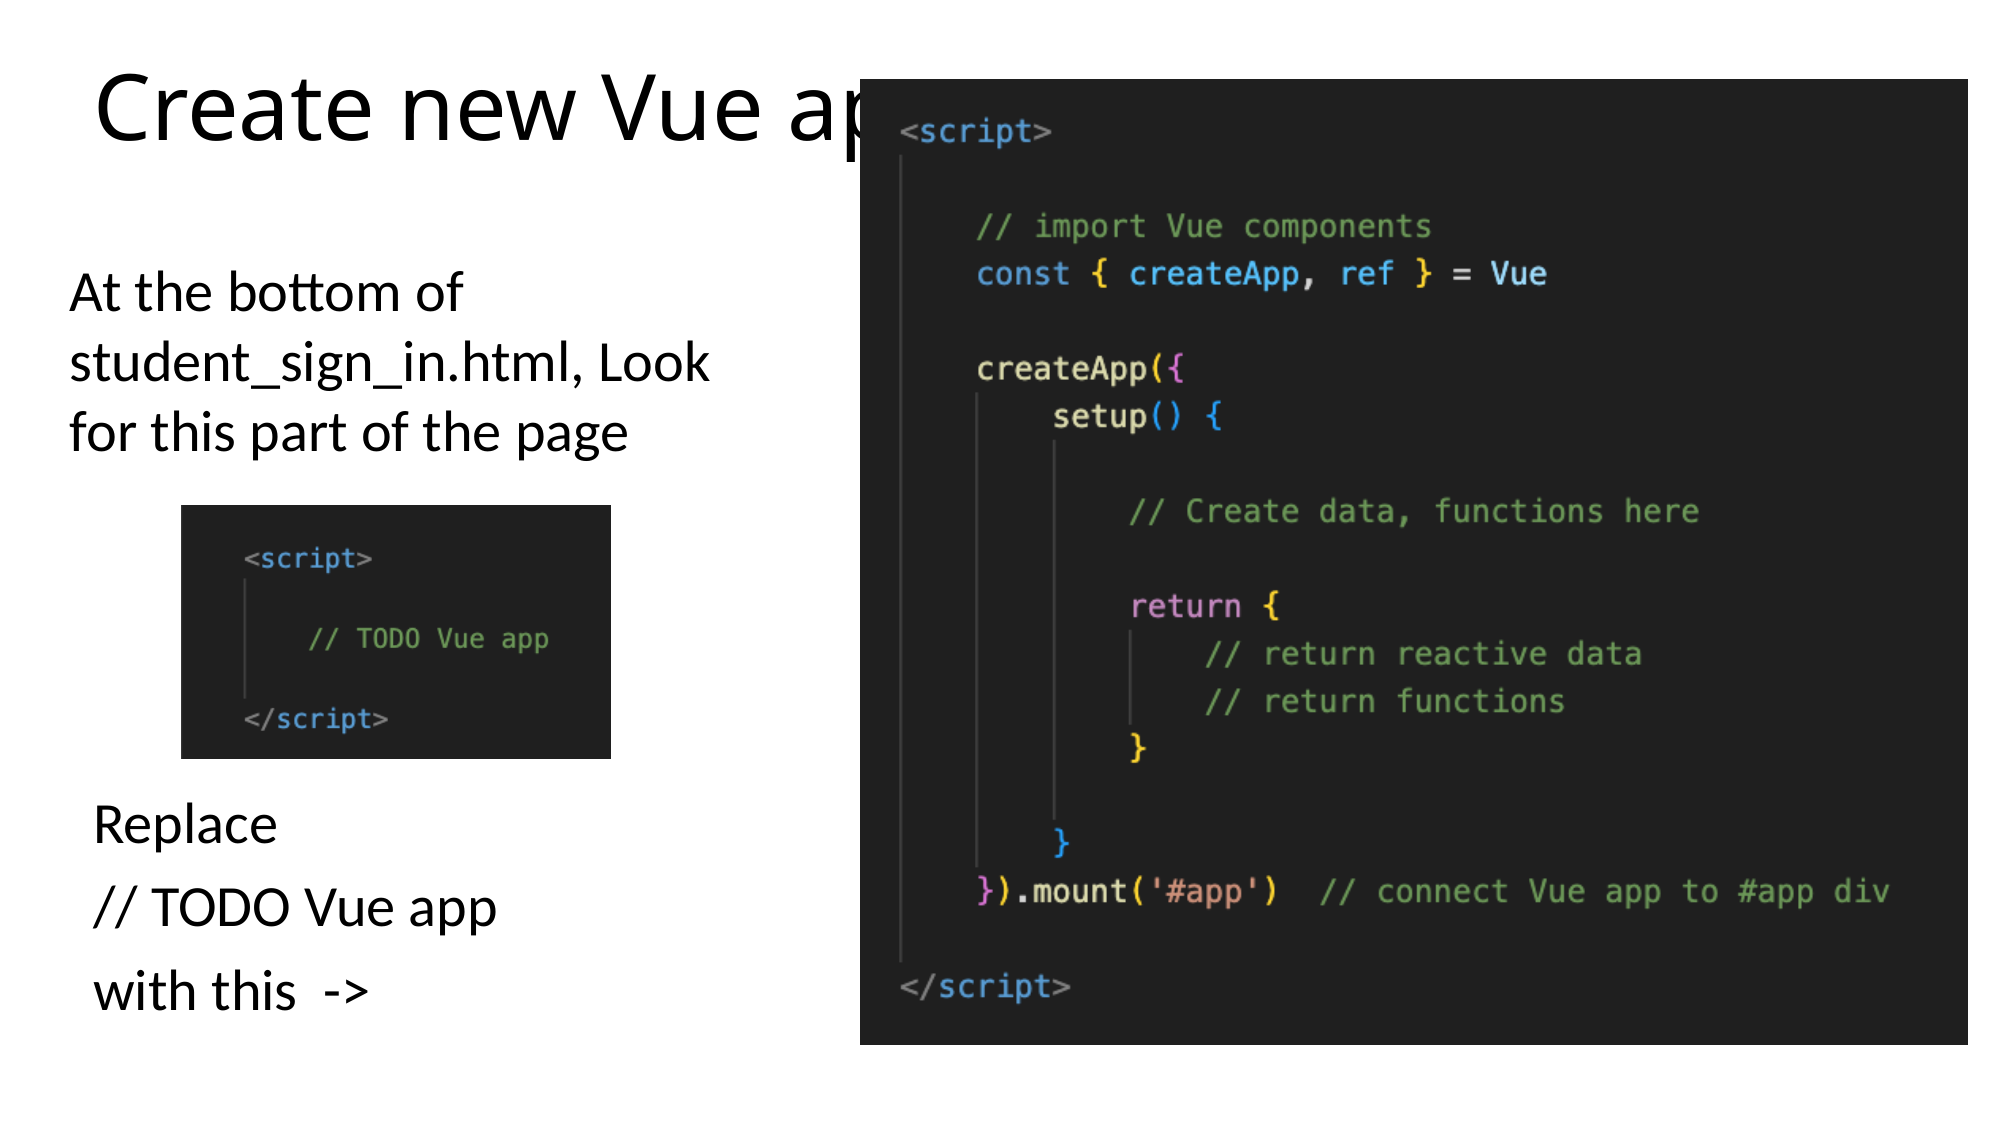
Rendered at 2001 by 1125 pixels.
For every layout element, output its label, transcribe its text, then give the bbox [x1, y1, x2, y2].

picture [860, 79, 1968, 1045]
title Create new Vue app [78, 2, 1804, 220]
picture [181, 505, 611, 760]
text_box At the bottom of student_sign_in.html, Look for this part of the page [55, 246, 738, 471]
list Replace // TODO Vue app with this -> [78, 785, 714, 1039]
